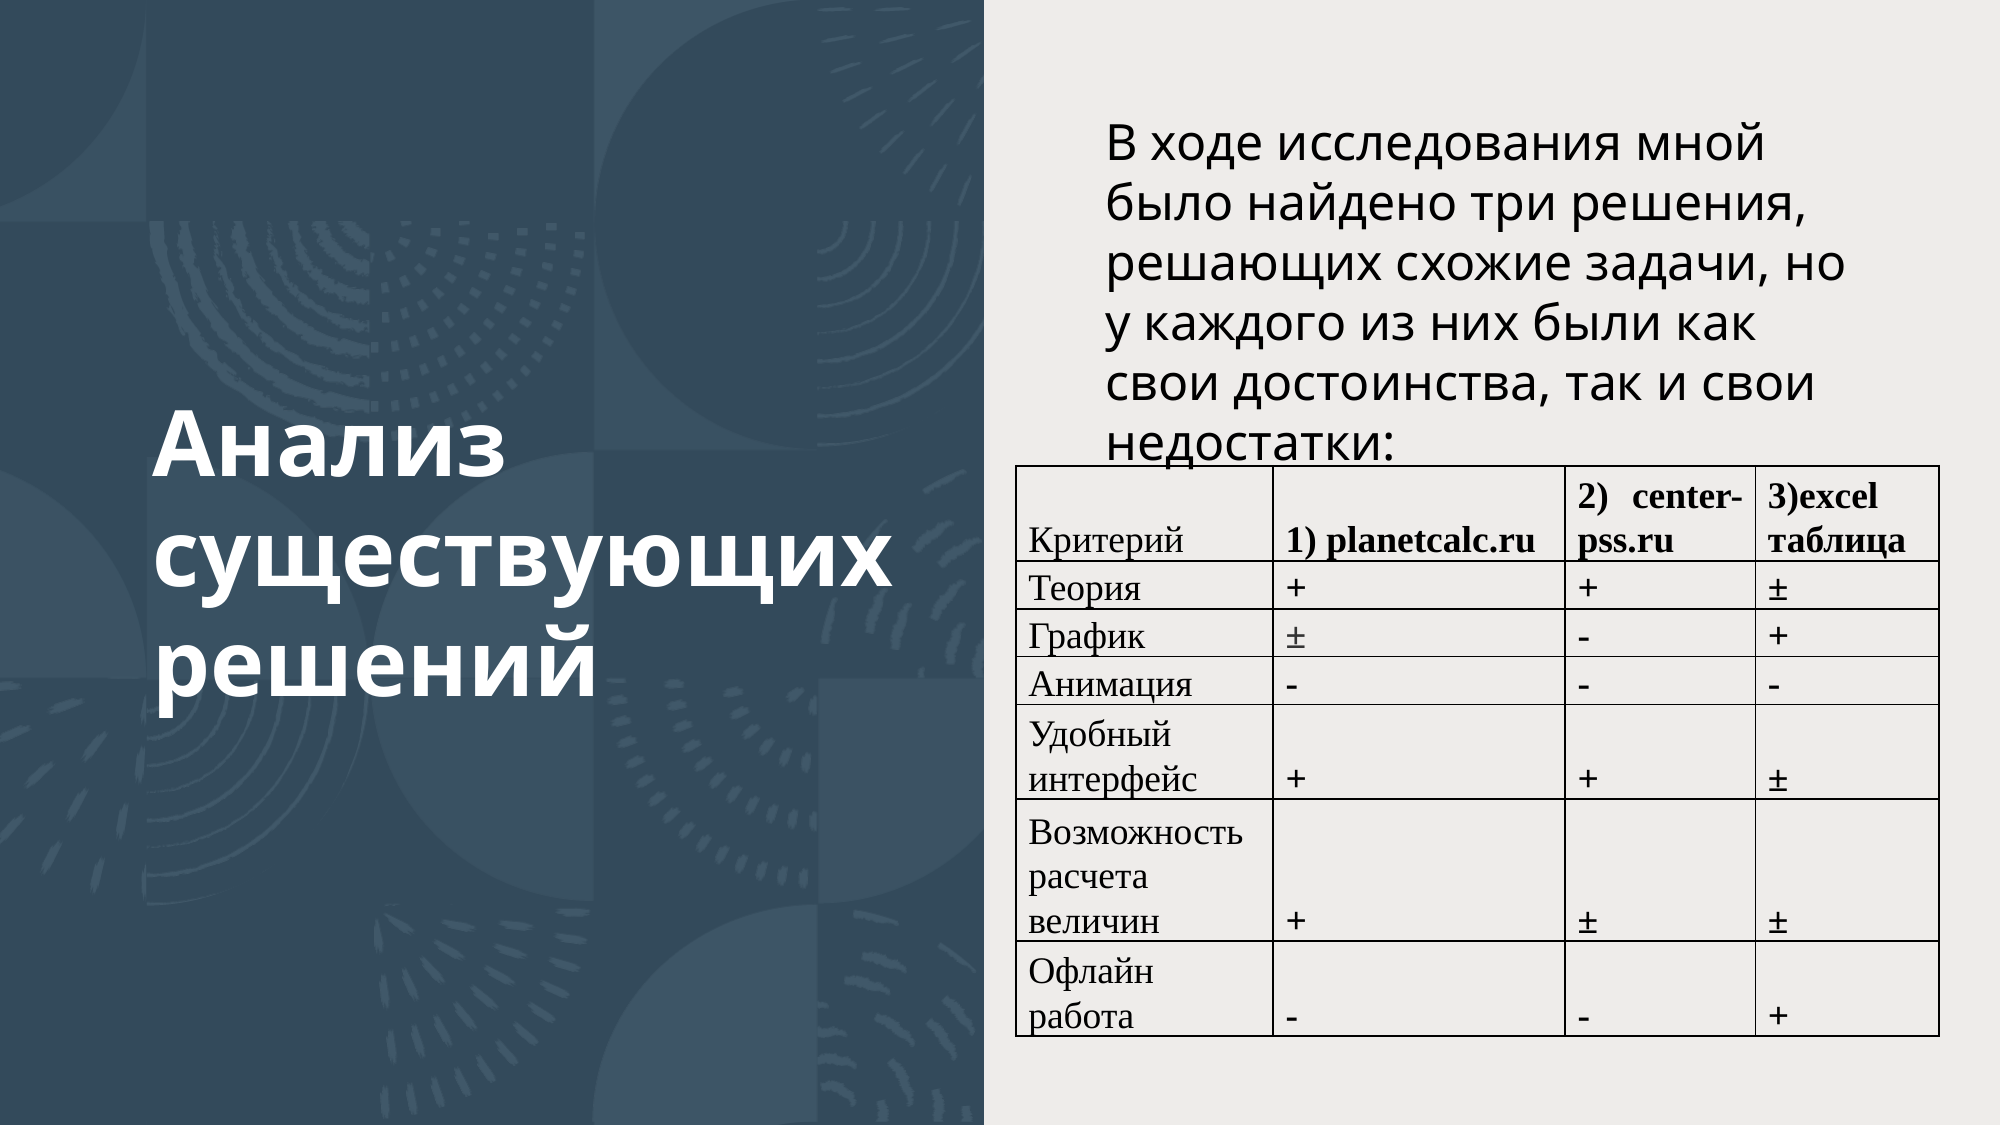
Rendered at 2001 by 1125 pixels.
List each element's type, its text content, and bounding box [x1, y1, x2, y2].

table_cell ± [1274, 610, 1564, 656]
table_cell + [1274, 562, 1564, 608]
title Анализ существующих решений [137, 91, 938, 1007]
table_cell - [1566, 610, 1755, 656]
table_cell Офлайн работа [1017, 942, 1272, 1035]
table_cell + [1274, 800, 1564, 940]
table_cell - [1566, 942, 1755, 1035]
table_cell Возможность расчета величин [1017, 800, 1272, 940]
table_cell ± [1756, 800, 1938, 940]
table_cell Анимация [1017, 657, 1272, 704]
table_cell - [1274, 942, 1564, 1035]
table_cell - [1274, 657, 1564, 704]
table_header 1) planetcalc.ru [1274, 478, 1564, 560]
table_cell ± [1756, 562, 1938, 608]
table_cell + [1756, 610, 1938, 656]
table_cell ± [1566, 800, 1755, 940]
table_cell Удобный интерфейс [1017, 705, 1272, 798]
table_cell + [1566, 562, 1755, 608]
table_cell ± [1756, 705, 1938, 798]
table_cell - [1756, 657, 1938, 704]
table_cell + [1566, 705, 1755, 798]
text_box [0, 0, 985, 1125]
table_cell + [1756, 942, 1938, 1035]
text_box В ходе исследования мной было найдено три решения, решающих схожие задачи, но у каждого из них были как свои достоинства, так и свои недостатки: [1090, 102, 1894, 478]
table_cell + [1274, 705, 1564, 798]
table_cell Теория [1017, 562, 1272, 608]
table_cell - [1566, 657, 1755, 704]
table_header Критерий [1017, 467, 1272, 560]
table_header 3)excel таблица [1756, 467, 1938, 560]
table_cell График [1017, 610, 1272, 656]
text_box [985, 0, 2000, 1125]
table_header 2) center-pss.ru [1566, 478, 1755, 560]
